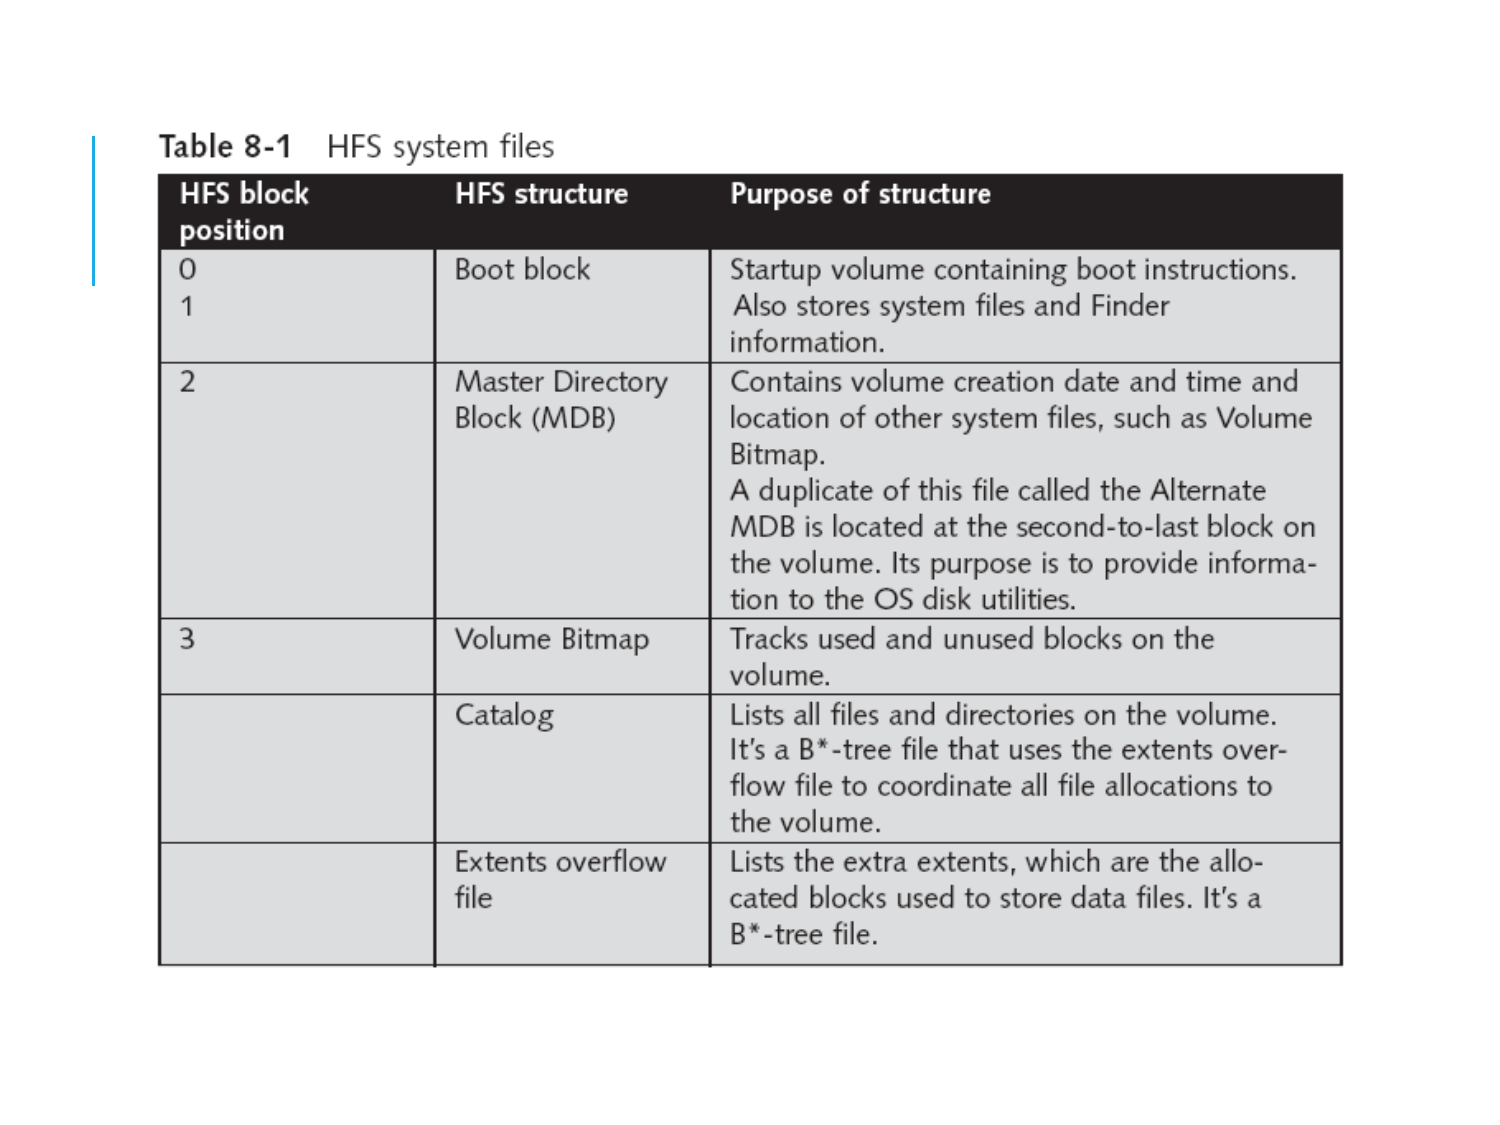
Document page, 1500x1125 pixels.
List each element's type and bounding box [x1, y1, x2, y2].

picture [149, 127, 1351, 971]
